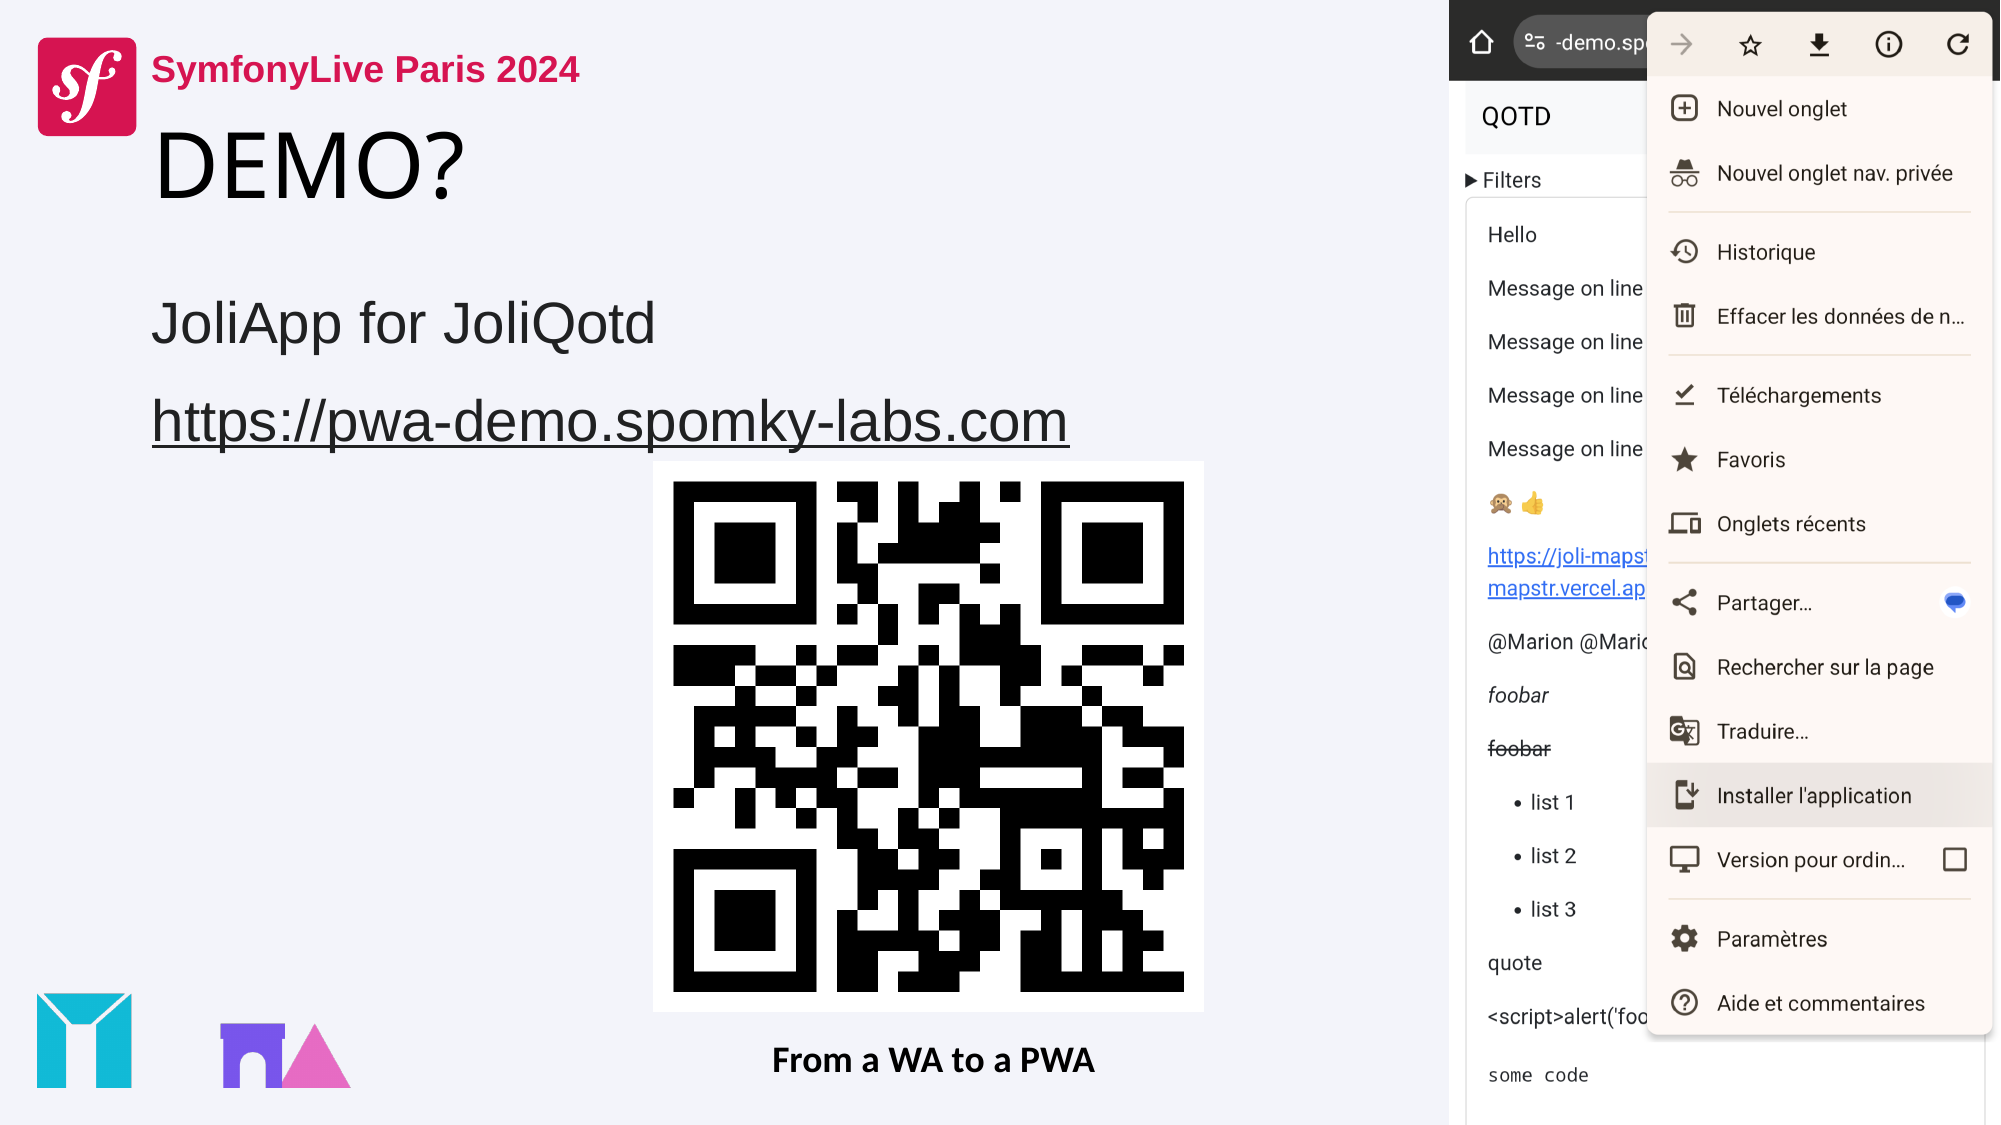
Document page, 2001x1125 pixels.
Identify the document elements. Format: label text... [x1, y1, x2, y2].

text_box JoliApp for JoliQotd [136, 277, 1101, 363]
picture [653, 461, 1204, 1012]
title DEMO? [137, 59, 1449, 278]
text_box https://pwa-demo.spomky-labs.com [136, 375, 1101, 461]
picture [1449, 0, 2000, 1125]
picture [37, 899, 429, 1088]
